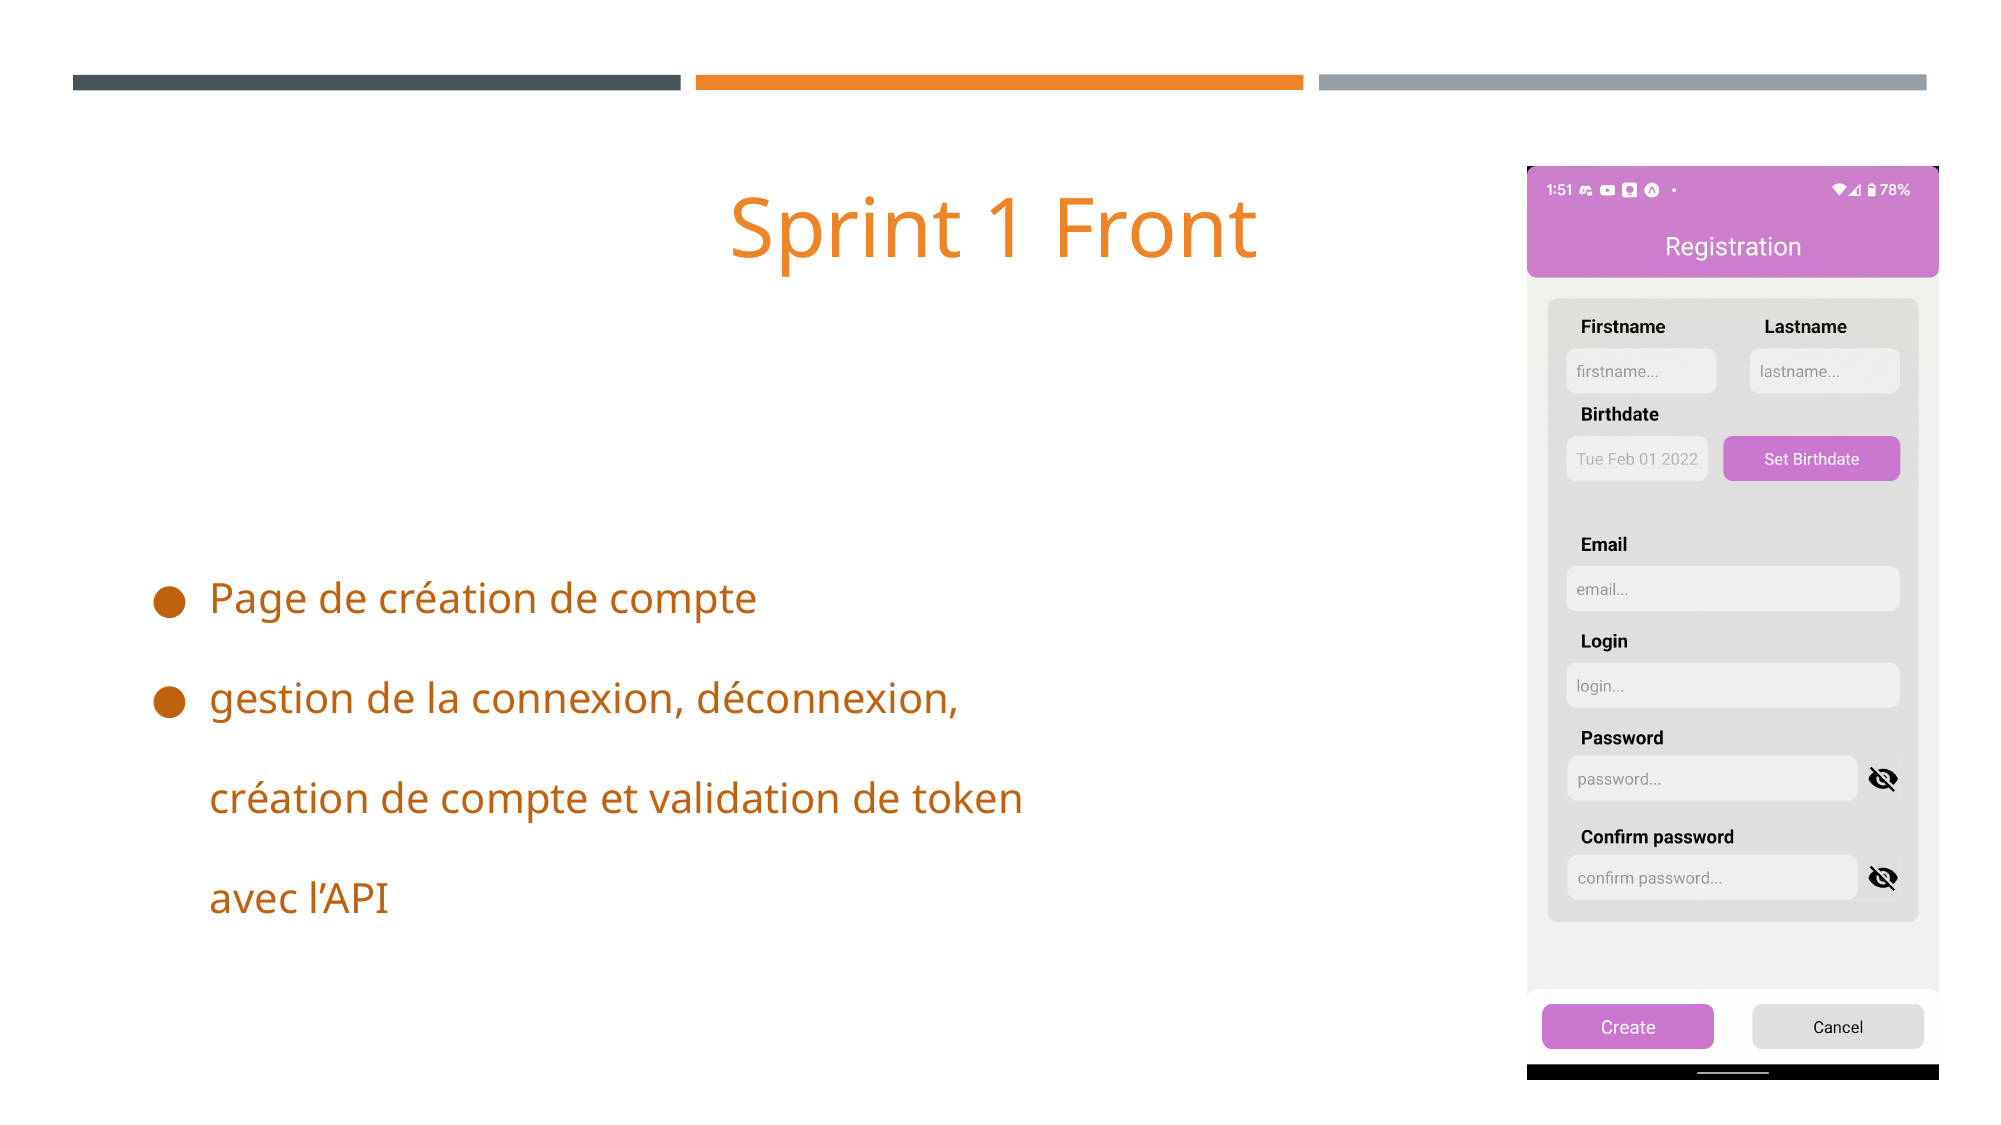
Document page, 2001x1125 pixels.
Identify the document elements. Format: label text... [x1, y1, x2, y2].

picture [1527, 166, 1939, 1081]
text_box Page de création de compte gestion de la connexion, déconnexion, création de compte et validation de token avec l’API [119, 507, 1131, 938]
title Sprint 1 Front [448, 166, 1526, 282]
